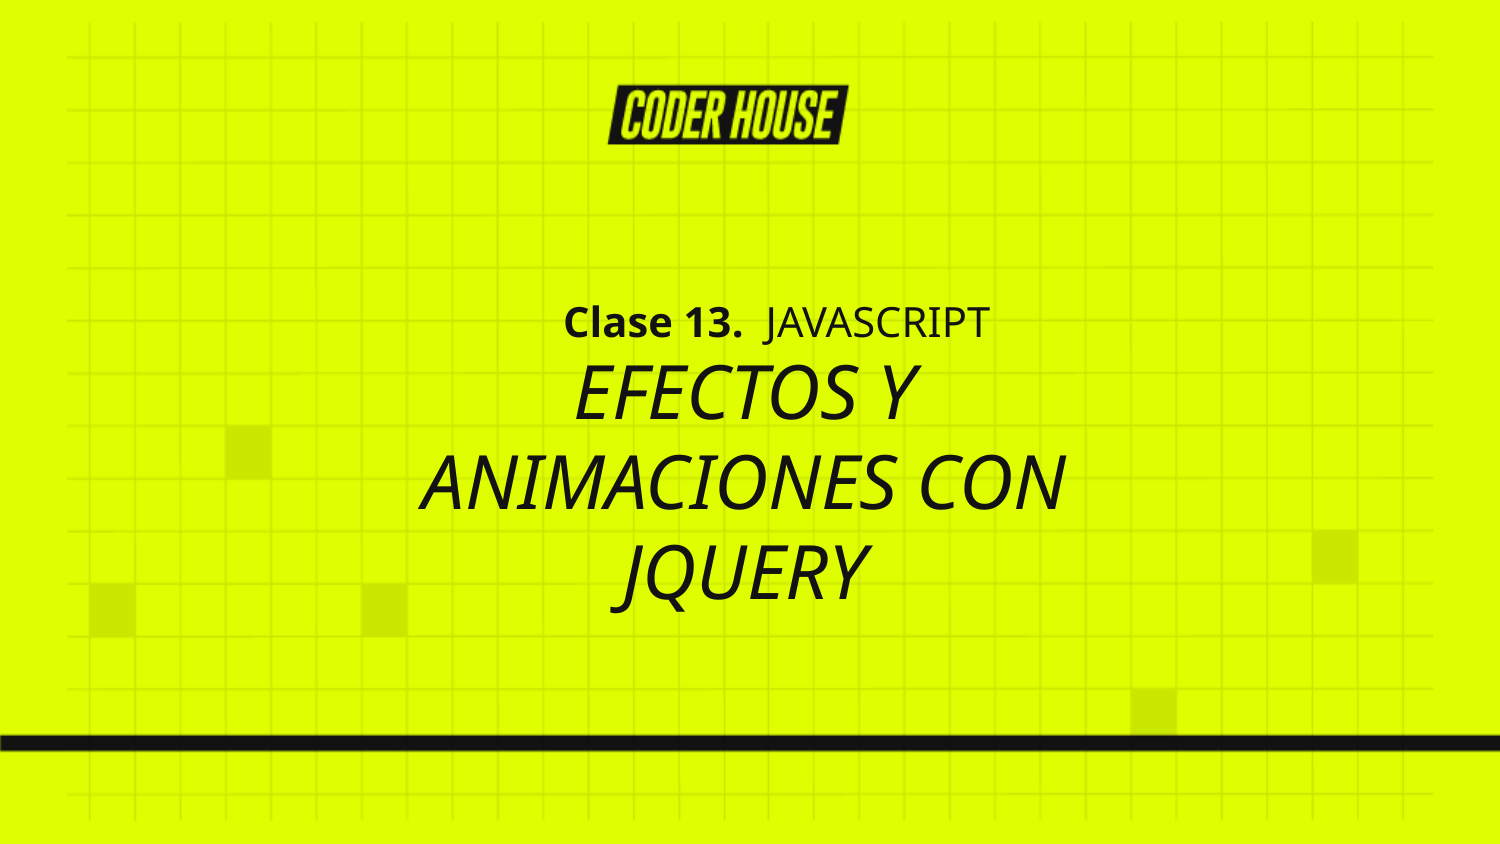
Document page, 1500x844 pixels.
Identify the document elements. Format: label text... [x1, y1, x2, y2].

text_box EFECTOS Y ANIMACIONES CON JQUERY [331, 348, 1158, 434]
text_box [115, 718, 400, 797]
text_box Clase 13. JAVASCRIPT [267, 269, 1233, 348]
picture [0, 0, 1500, 844]
